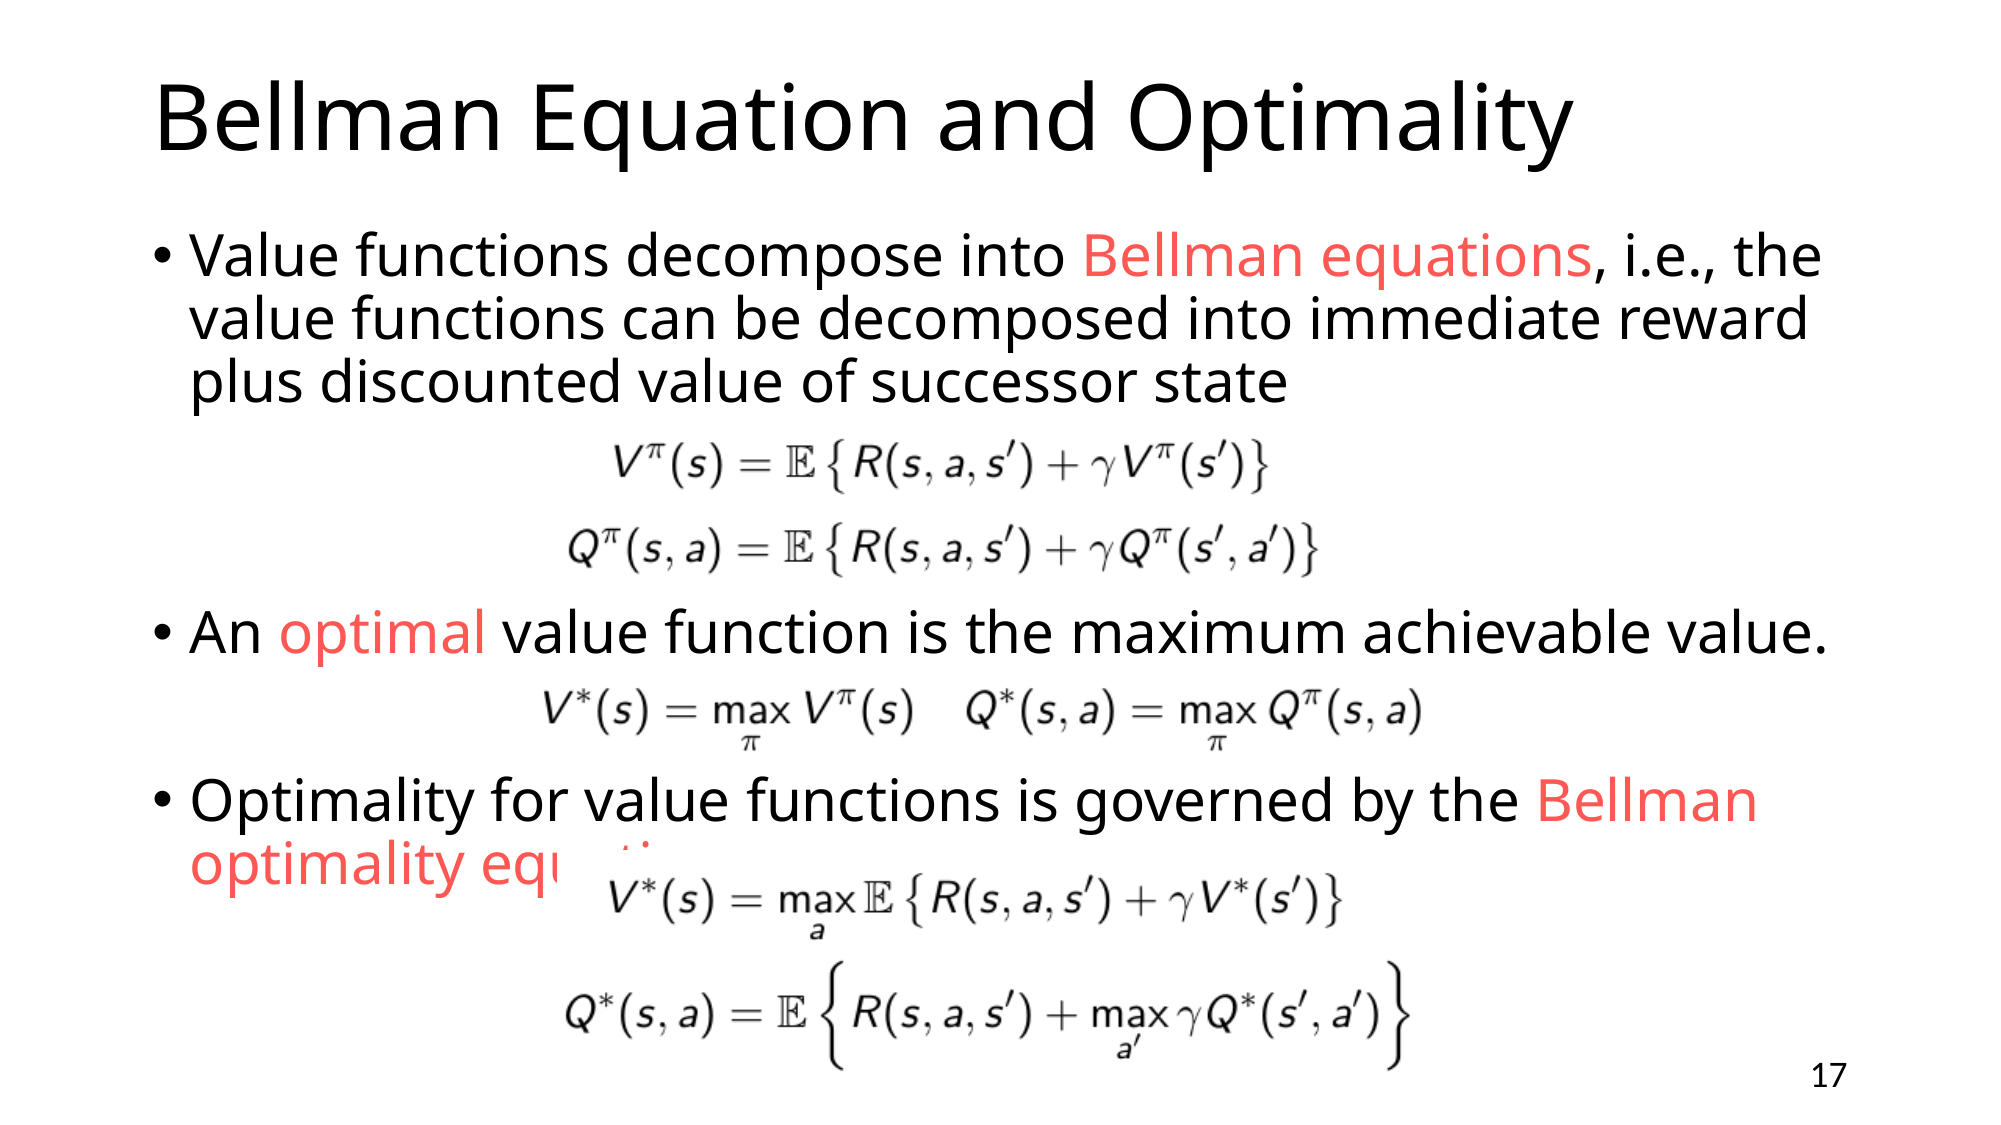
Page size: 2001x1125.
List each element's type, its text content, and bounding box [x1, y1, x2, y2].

list Value functions decompose into Bellman equations, i.e., the value functions can be decomposed into immediate reward plus discounted value of successor state An optimal value function is the maximum achievable value. Optimality for value functions is governed by the Bellman optimality equations. [137, 218, 1863, 1043]
picture [557, 850, 1413, 1079]
title Bellman Equation and Optimality [137, 59, 1863, 183]
picture [549, 419, 1328, 595]
picture [532, 671, 1432, 757]
slide_number 17 [1412, 1042, 1863, 1103]
